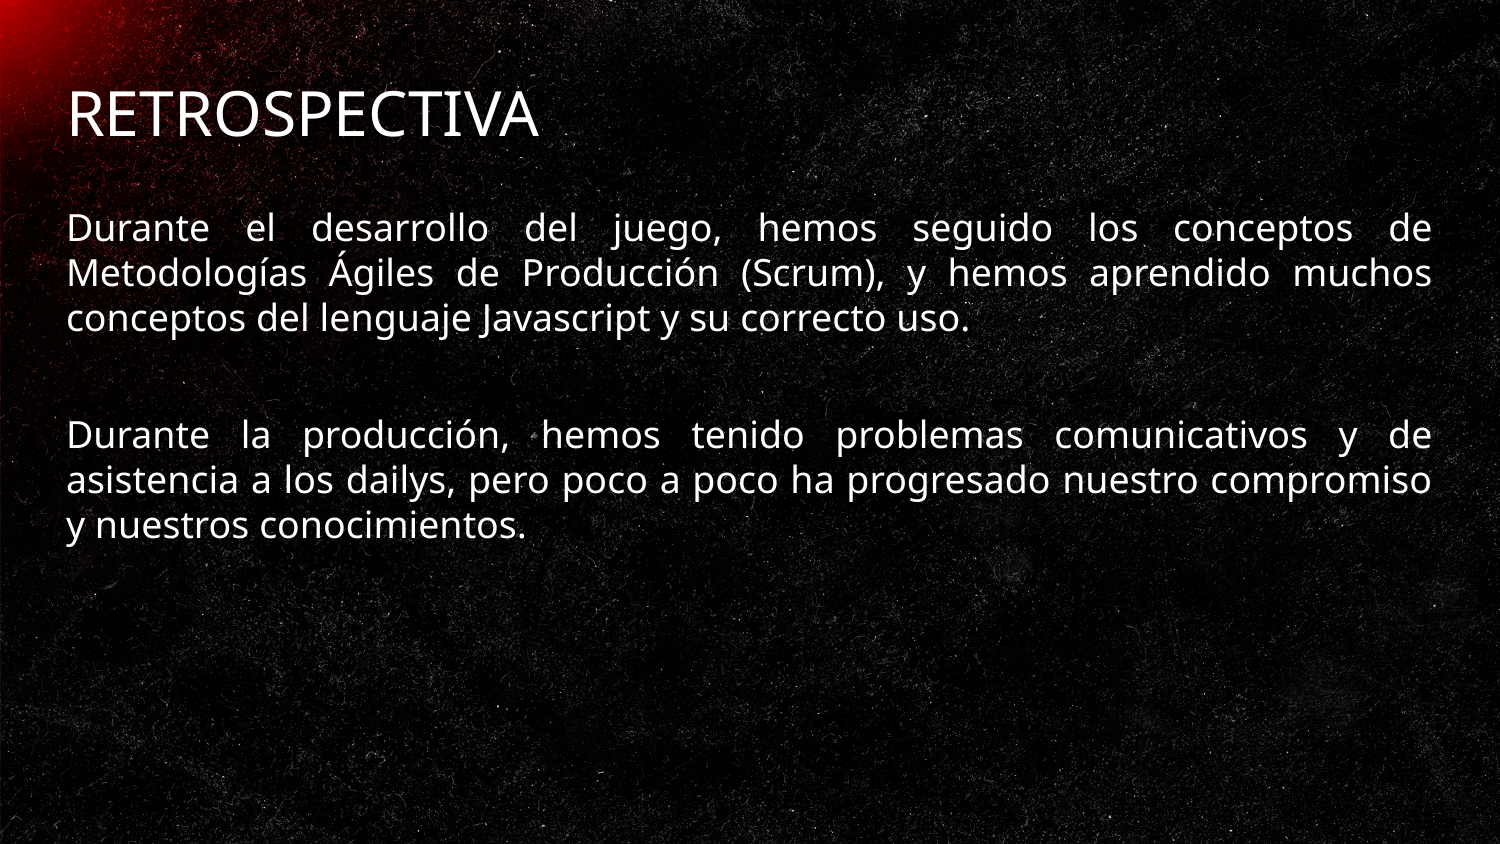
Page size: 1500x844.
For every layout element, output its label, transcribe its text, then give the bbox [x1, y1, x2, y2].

title RETROSPECTIVA [51, 58, 1449, 153]
list Durante el desarrollo del juego, hemos seguido los conceptos de Metodologías Ágiles de Producción (Scrum), y hemos aprendido muchos conceptos del lenguaje Javascript y su correcto uso. [51, 189, 1449, 396]
list Durante la producción, hemos tenido problemas comunicativos y de asistencia a los dailys, pero poco a poco ha progresado nuestro compromiso y nuestros conocimientos. [51, 396, 1449, 844]
picture [0, 0, 1500, 844]
